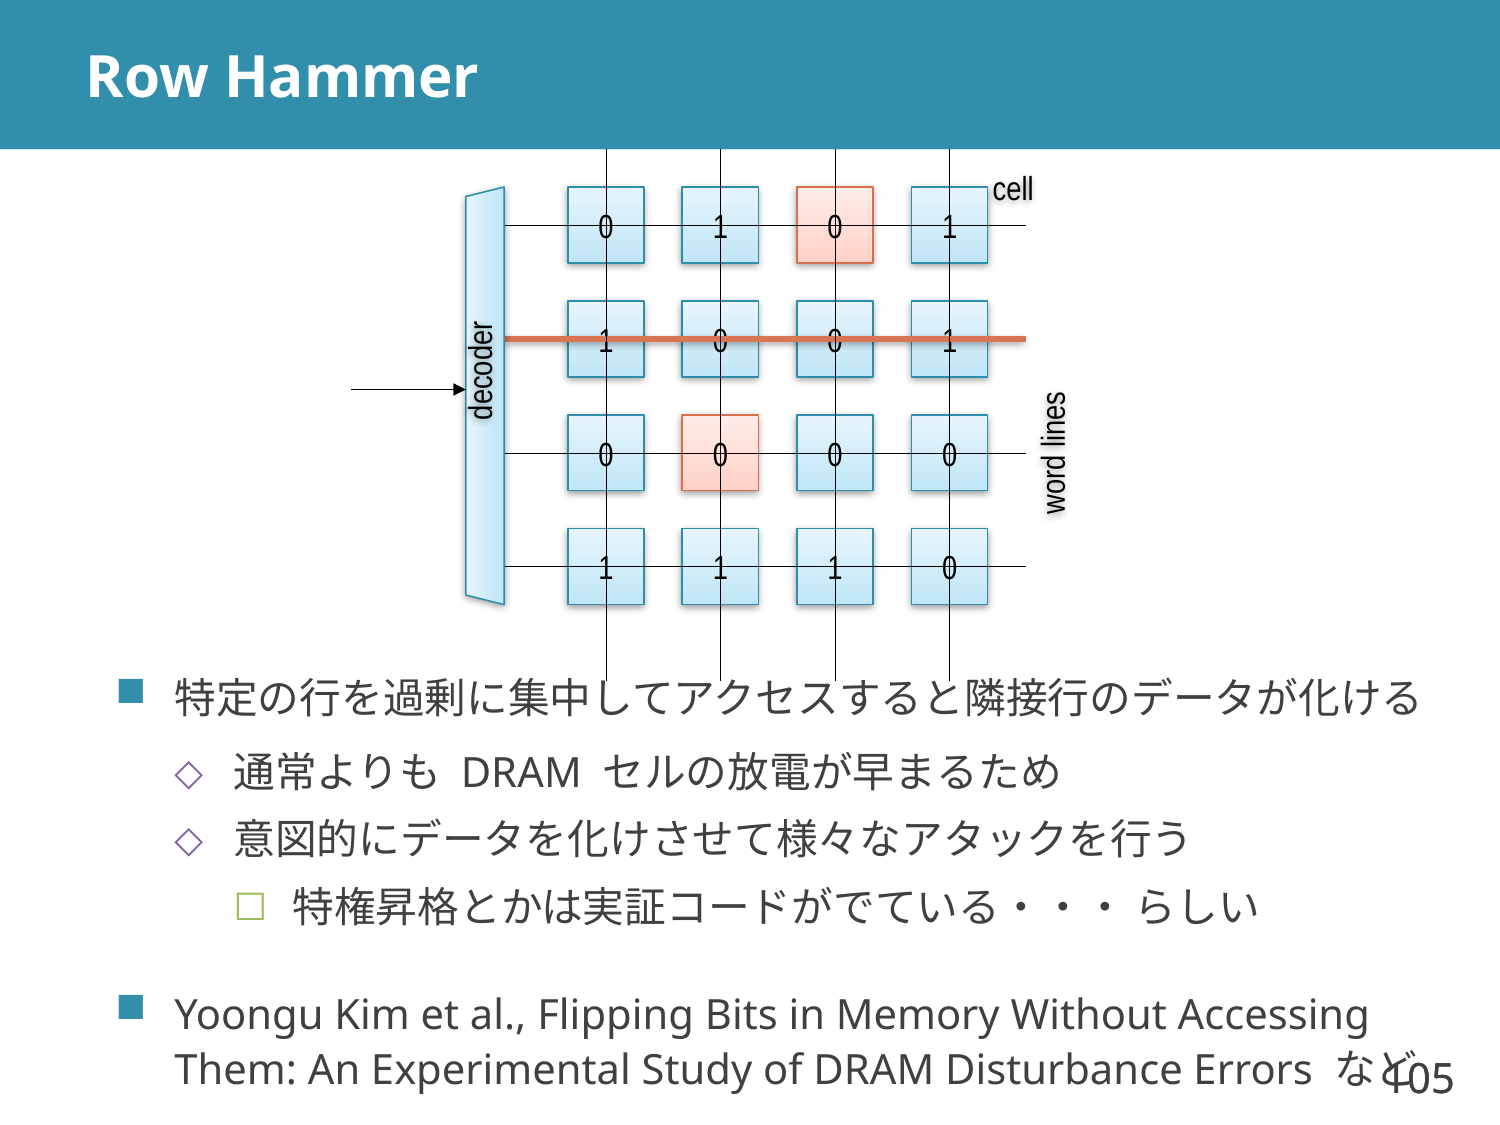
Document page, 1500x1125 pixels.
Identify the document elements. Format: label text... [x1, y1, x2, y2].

title Row Hammer [70, 0, 1500, 150]
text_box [351, 148, 1090, 681]
list 特定の行を過剰に集中してアクセスすると隣接行のデータが化ける 通常よりも DRAM セルの放電が早まるため 意図的にデータを化けさせて様々なアタックを行う 特権昇格とかは実証コードがでている・・・ らしい Yoongu Kim et al., Flipping Bits in Memory Without Accessing Them: An Experimental Study of DRAM Disturbance Errors など [100, 724, 1459, 1036]
